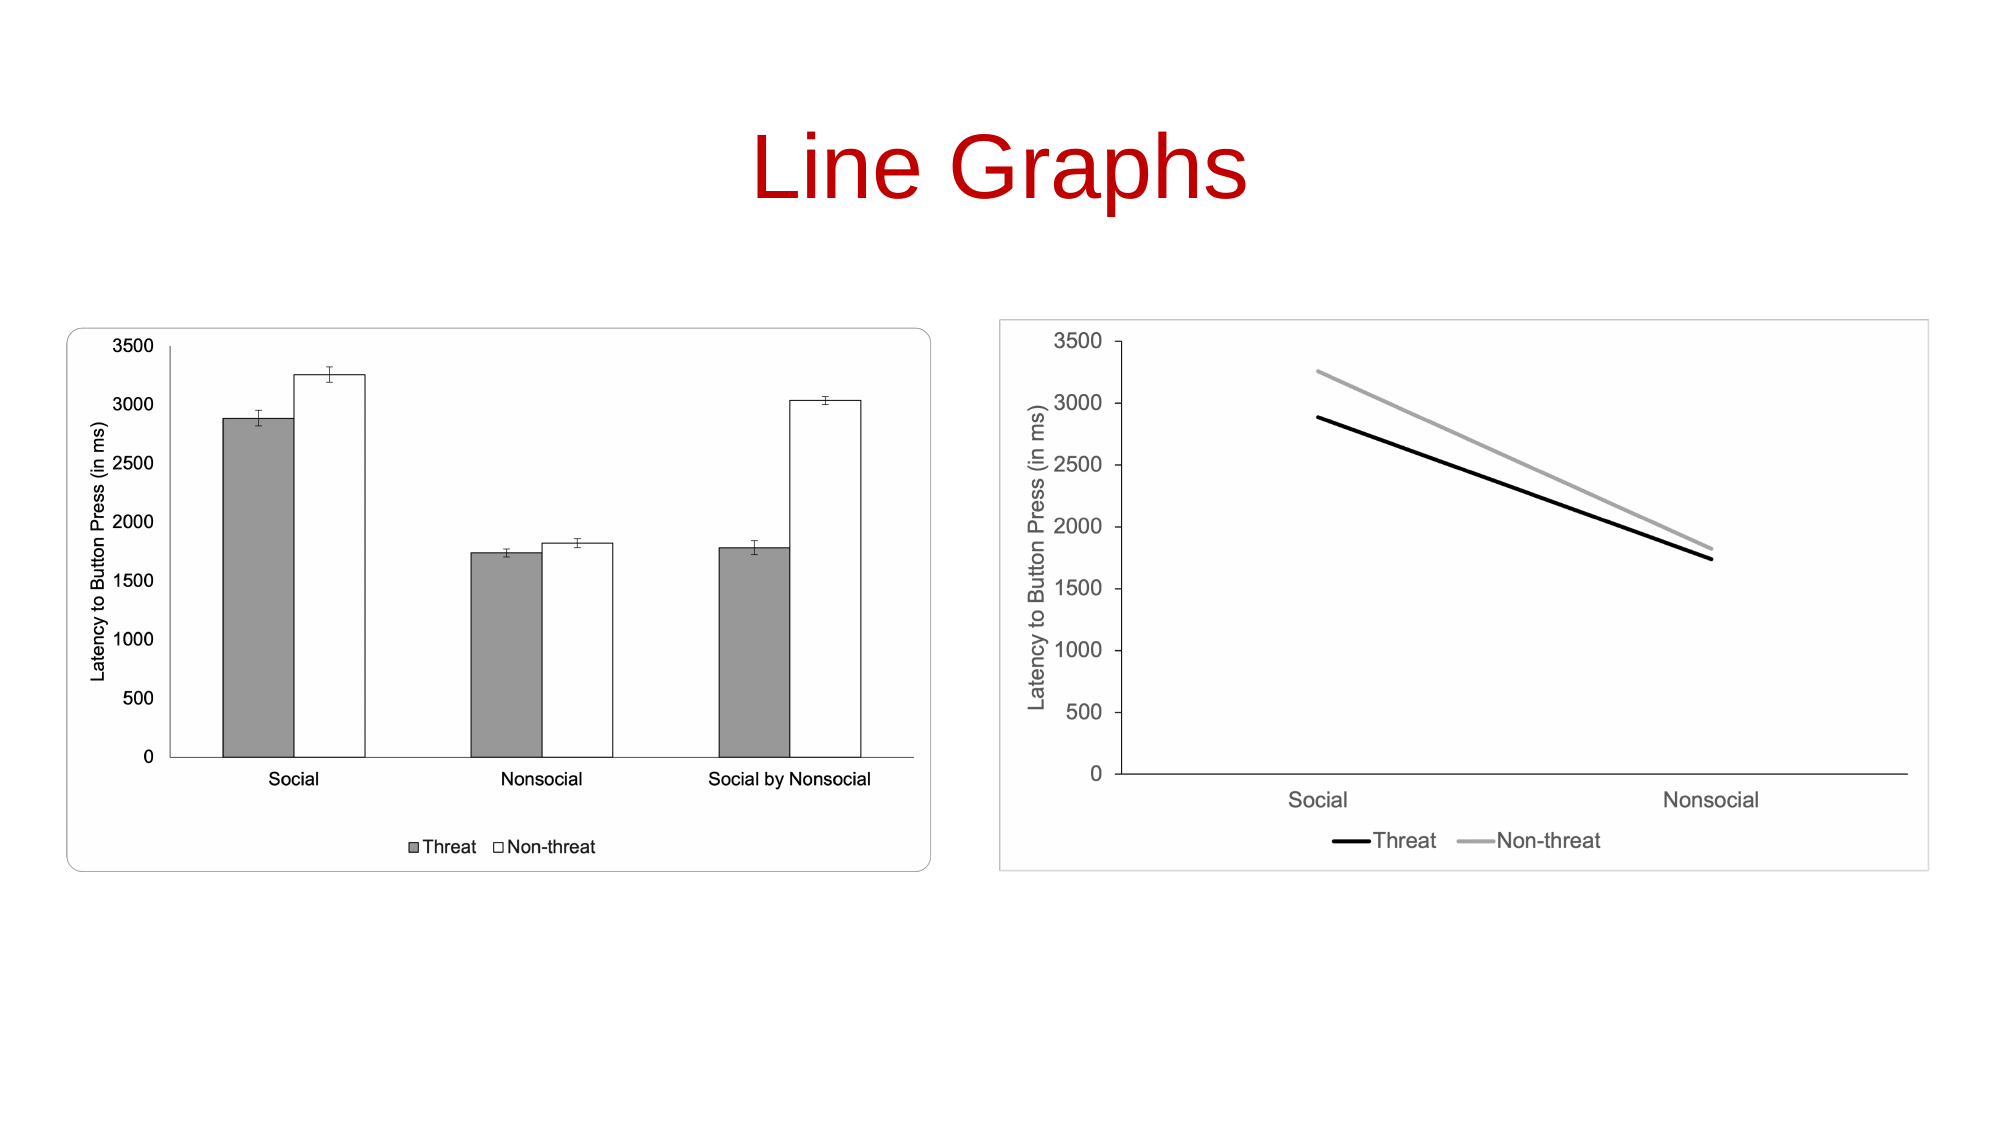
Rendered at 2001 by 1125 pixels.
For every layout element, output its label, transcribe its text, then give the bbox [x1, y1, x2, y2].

picture [66, 327, 933, 873]
picture [999, 318, 1931, 873]
title Line Graphs [137, 59, 1863, 278]
